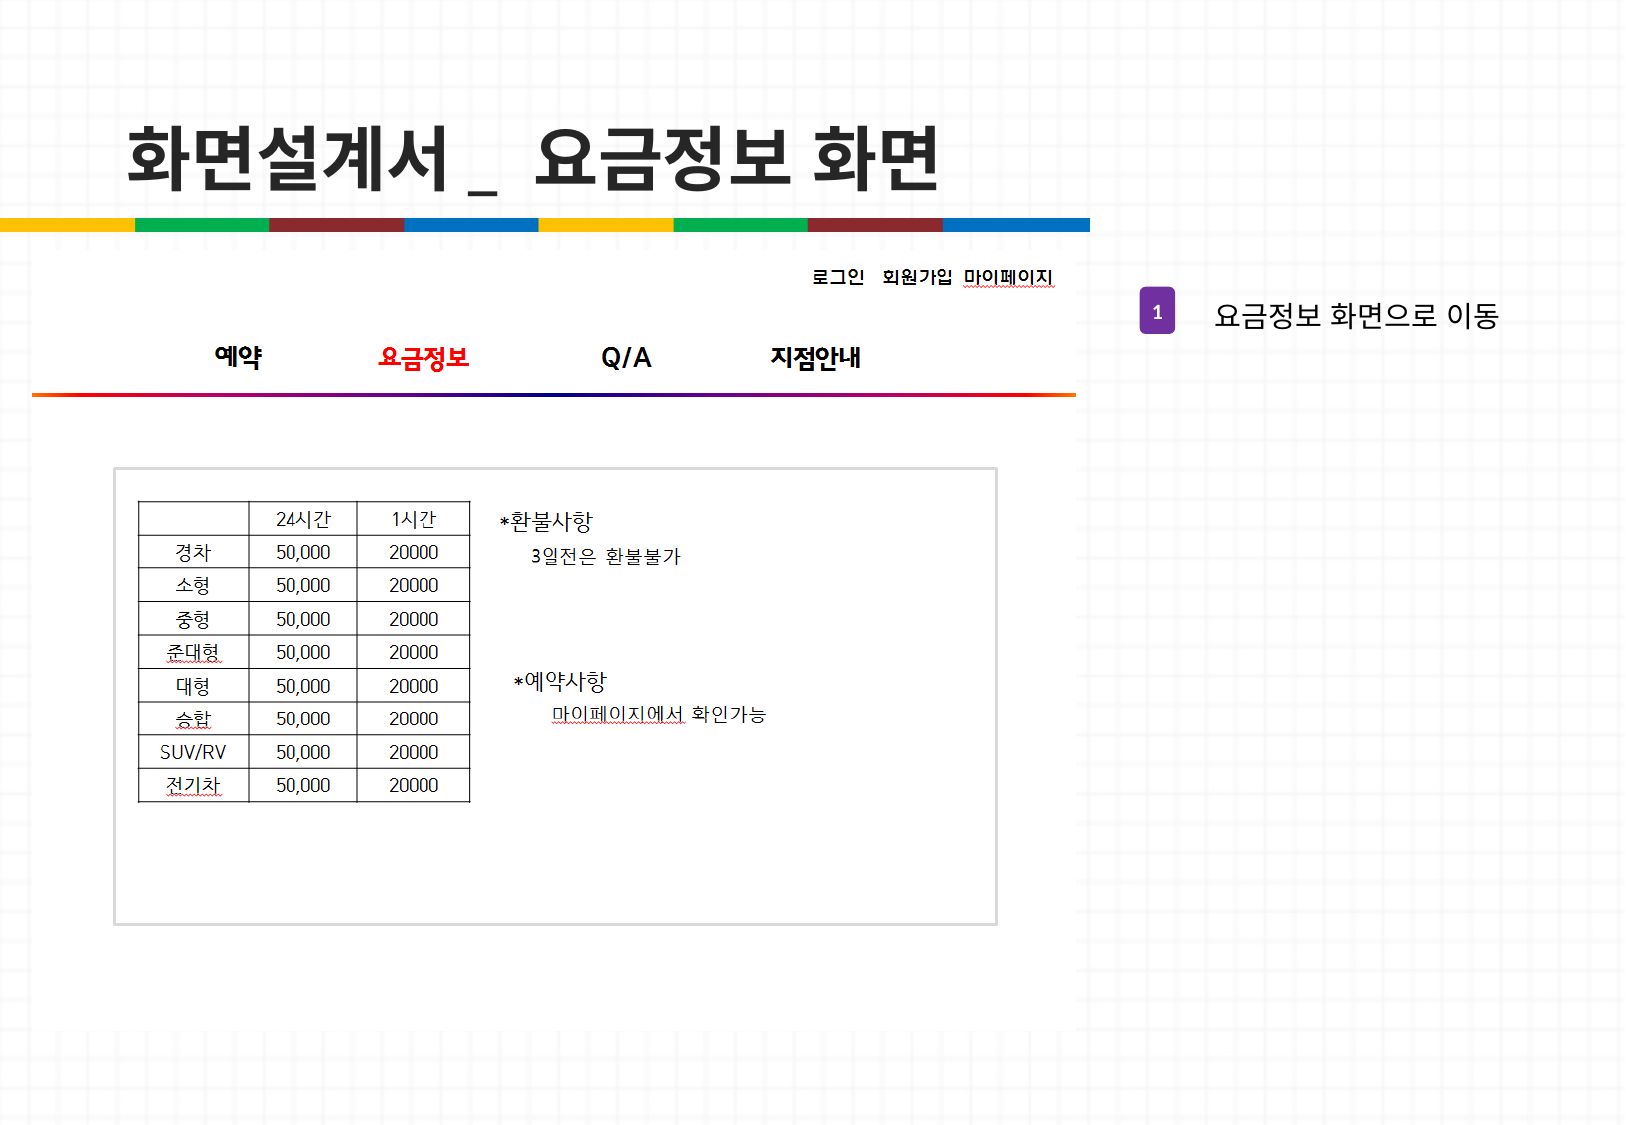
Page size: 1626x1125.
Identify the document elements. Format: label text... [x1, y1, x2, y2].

text_box 1 [1138, 285, 1177, 335]
title 화면설계서_ 요금정보 화면 [111, 109, 1087, 215]
picture [0, 0, 1625, 1125]
text_box 요금정보 화면으로 이동 [1199, 291, 1517, 342]
